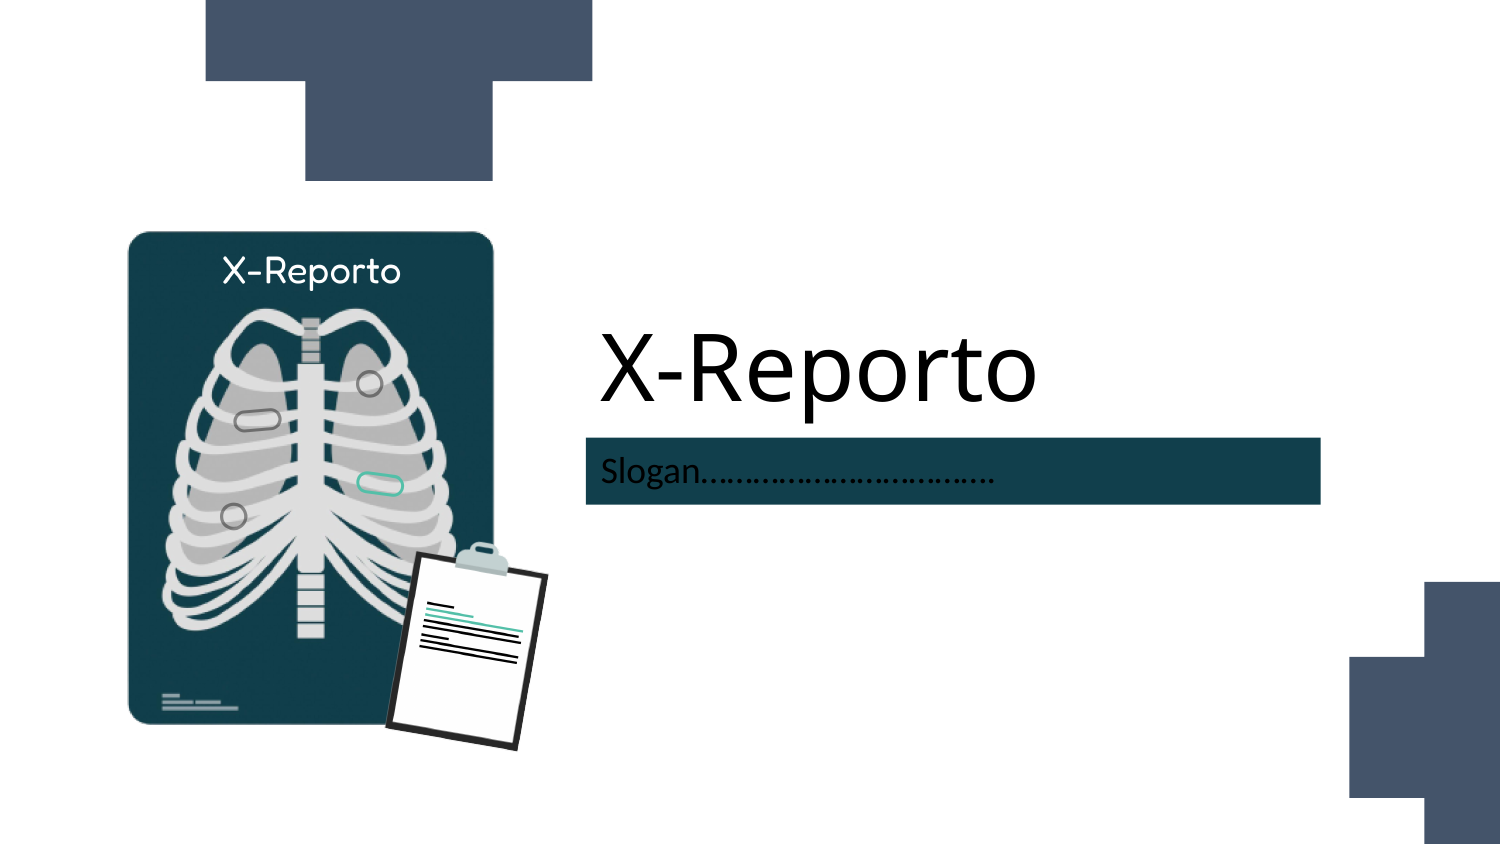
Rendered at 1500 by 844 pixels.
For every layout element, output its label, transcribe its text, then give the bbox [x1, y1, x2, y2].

subtitle Slogan……………………………. [585, 437, 1321, 505]
picture [111, 205, 561, 770]
text_box [1349, 581, 1500, 844]
title X-Reporto [585, 297, 1091, 437]
text_box [205, 0, 593, 181]
